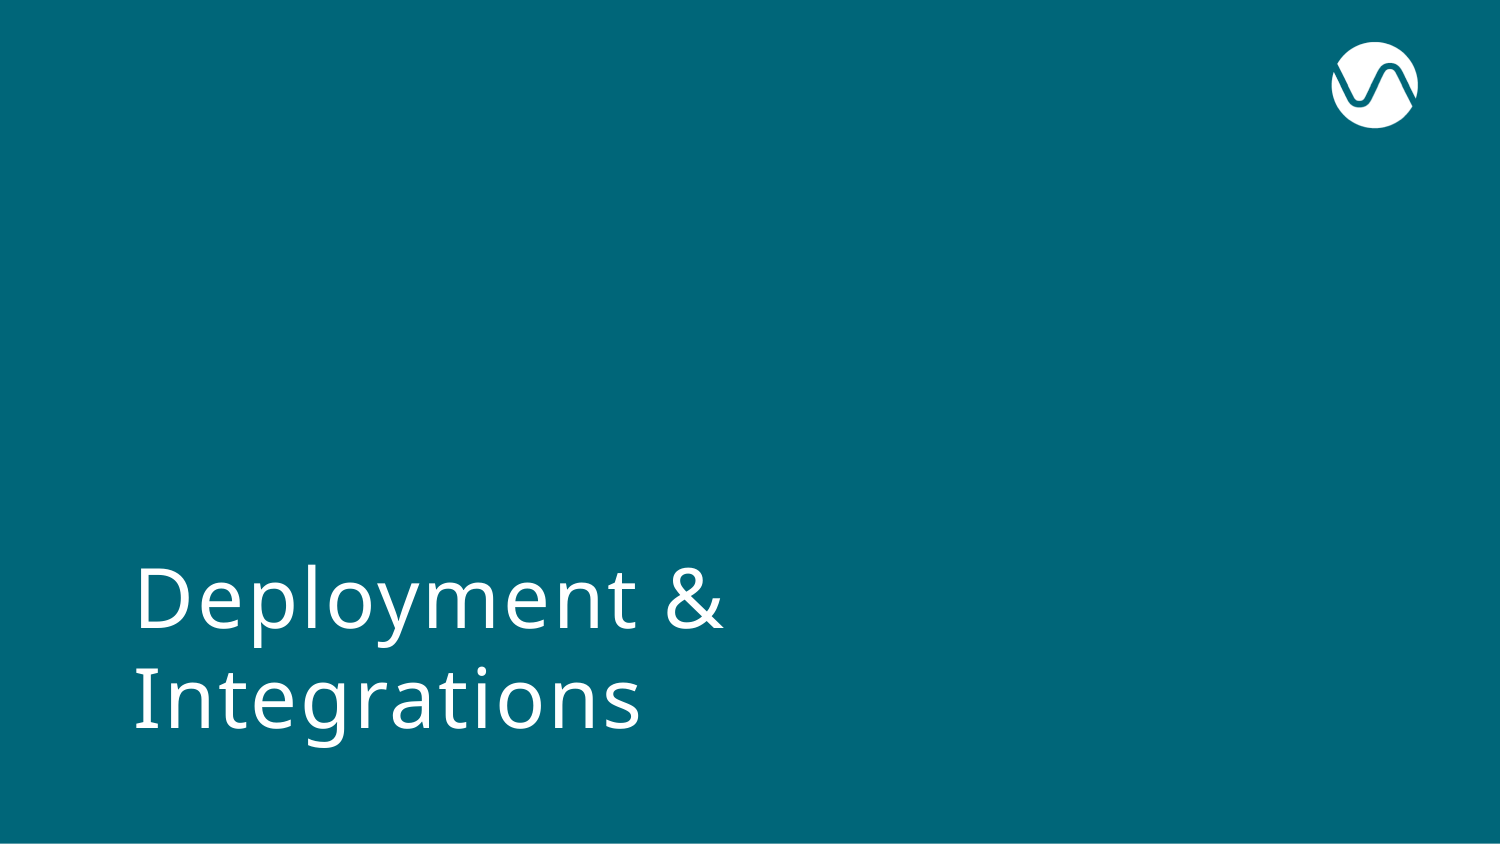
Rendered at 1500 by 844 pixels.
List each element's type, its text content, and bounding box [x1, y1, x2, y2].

picture [1329, 39, 1420, 131]
title Deployment & Integrations [131, 543, 1185, 746]
